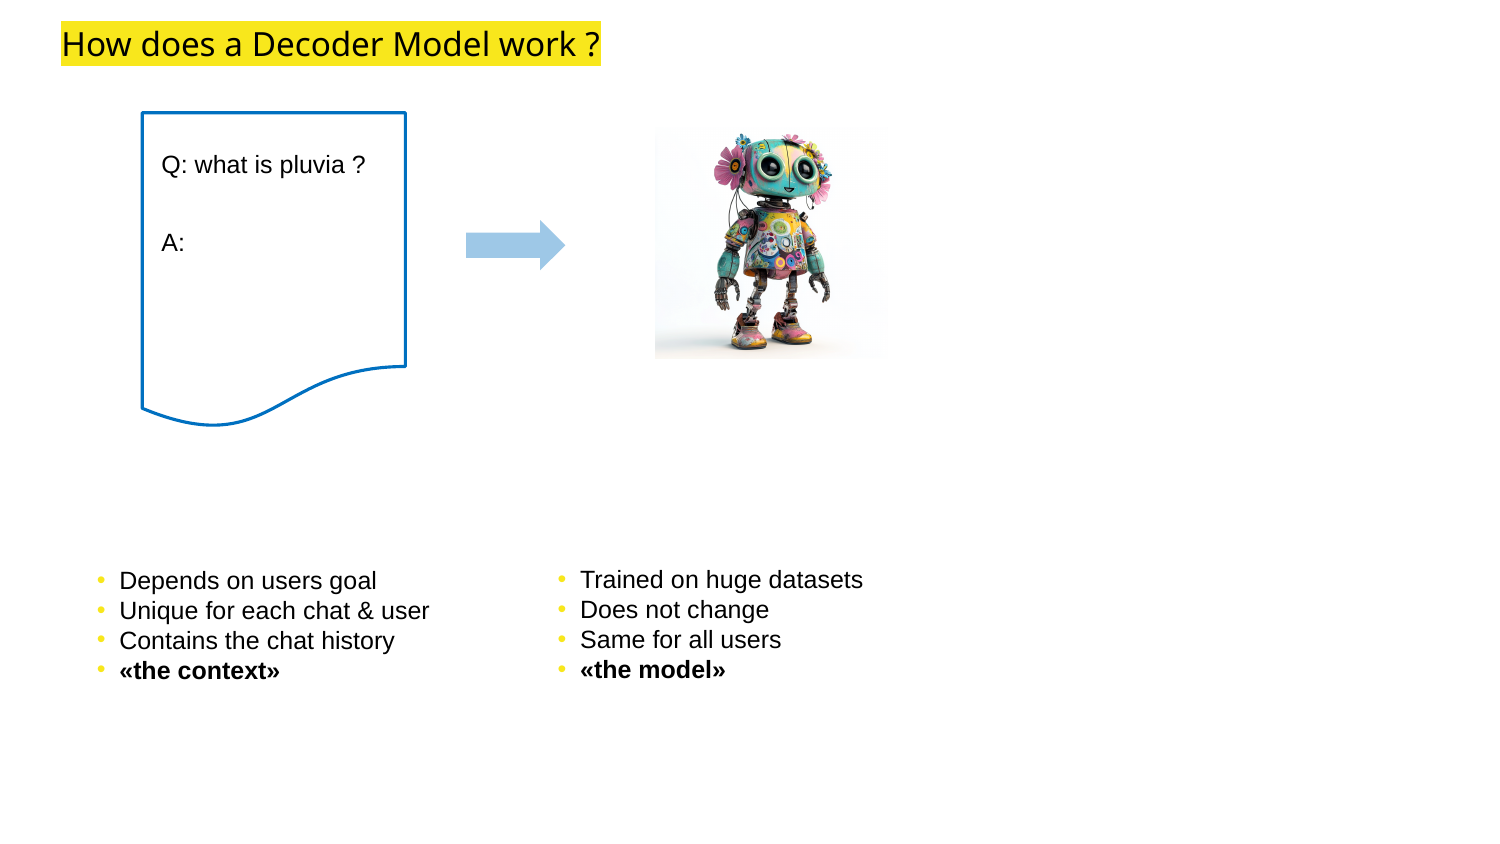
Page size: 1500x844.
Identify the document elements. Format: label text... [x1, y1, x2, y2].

title How does a Decoder Model work ? [46, 7, 1463, 54]
text_box Q: what is pluvia ? A: [161, 148, 367, 257]
picture [655, 127, 888, 360]
text_box [464, 218, 568, 273]
text_box [140, 110, 408, 428]
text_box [96, 563, 866, 686]
